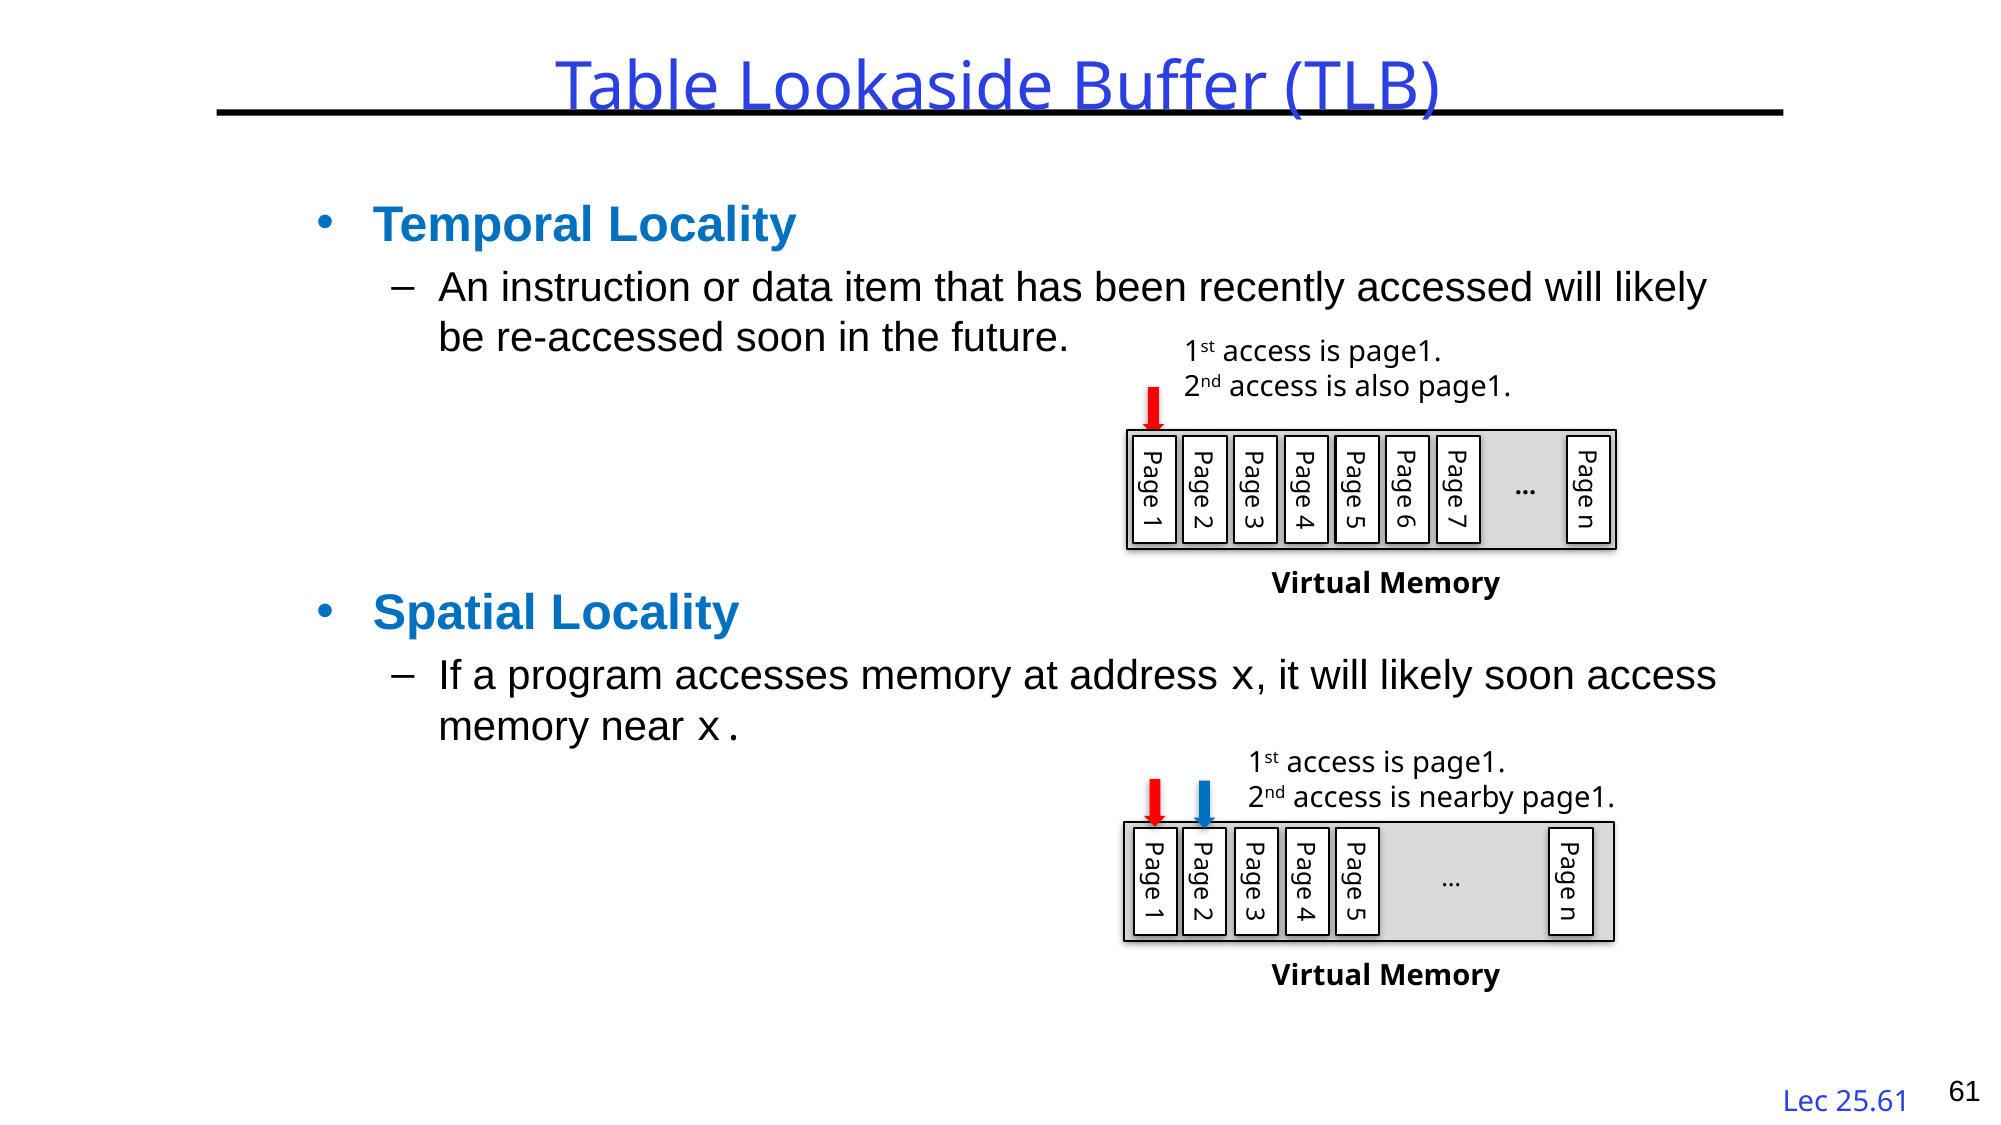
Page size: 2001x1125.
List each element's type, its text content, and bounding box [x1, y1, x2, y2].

title Table Lookaside Buffer (TLB) [68, 45, 1929, 152]
slide_number 61 [1902, 1065, 1996, 1125]
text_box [1123, 735, 1635, 1000]
text_box Virtual Memory [1256, 559, 1516, 607]
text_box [1126, 429, 1616, 550]
text_box [1139, 384, 1168, 426]
text_box 1st access is page1. 2nd access is also page1. [1169, 325, 1527, 410]
text_box Temporal Locality An instruction or data item that has been recently accessed will likely be re-accessed soon in the future. Spatial Locality If a program accesses memory at address x, it will likely soon access memory near x. [301, 183, 1743, 1087]
